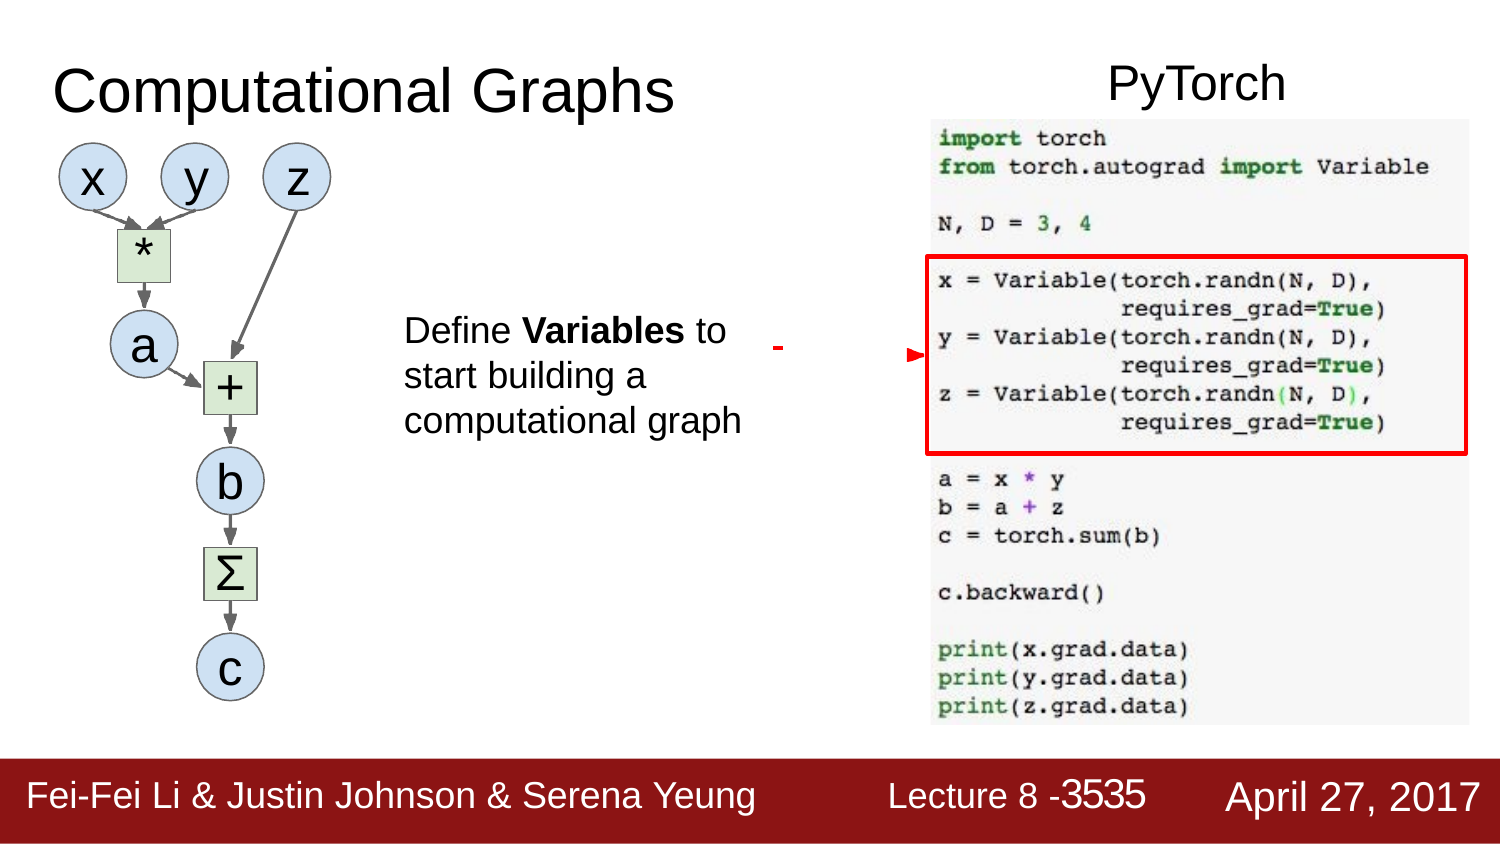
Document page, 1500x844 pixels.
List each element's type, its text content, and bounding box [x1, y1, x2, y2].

text_box [166, 366, 202, 388]
text_box [146, 208, 197, 230]
slide_number Fei-Fei Li & Justin Johnson & Serena Yeung [23, 772, 765, 844]
text_box Lecture 8 -3535 [885, 771, 1172, 822]
footer April 27, 2017 [1223, 771, 1484, 844]
text_box [178, 206, 212, 211]
text_box c [215, 633, 245, 696]
text_box [196, 451, 265, 514]
text_box [230, 340, 245, 359]
text_box Σ [203, 547, 257, 601]
text_box [927, 256, 1466, 454]
text_box Define Variables to start building a computational graph [401, 304, 922, 442]
text_box [223, 414, 237, 444]
text_box * [117, 229, 171, 283]
text_box [223, 514, 237, 545]
text_box [196, 636, 265, 701]
text_box [906, 348, 925, 362]
text_box [280, 146, 331, 211]
text_box [223, 600, 237, 631]
text_box x y z [78, 143, 312, 206]
text_box [930, 119, 1470, 725]
text_box b [214, 447, 247, 510]
title Computational Graphs [50, 48, 680, 192]
text_box + [203, 361, 257, 415]
text_box [91, 208, 142, 230]
text_box a [128, 310, 161, 373]
text_box PyTorch [1104, 48, 1295, 111]
text_box [59, 146, 110, 211]
text_box [137, 282, 151, 308]
text_box [110, 314, 178, 378]
